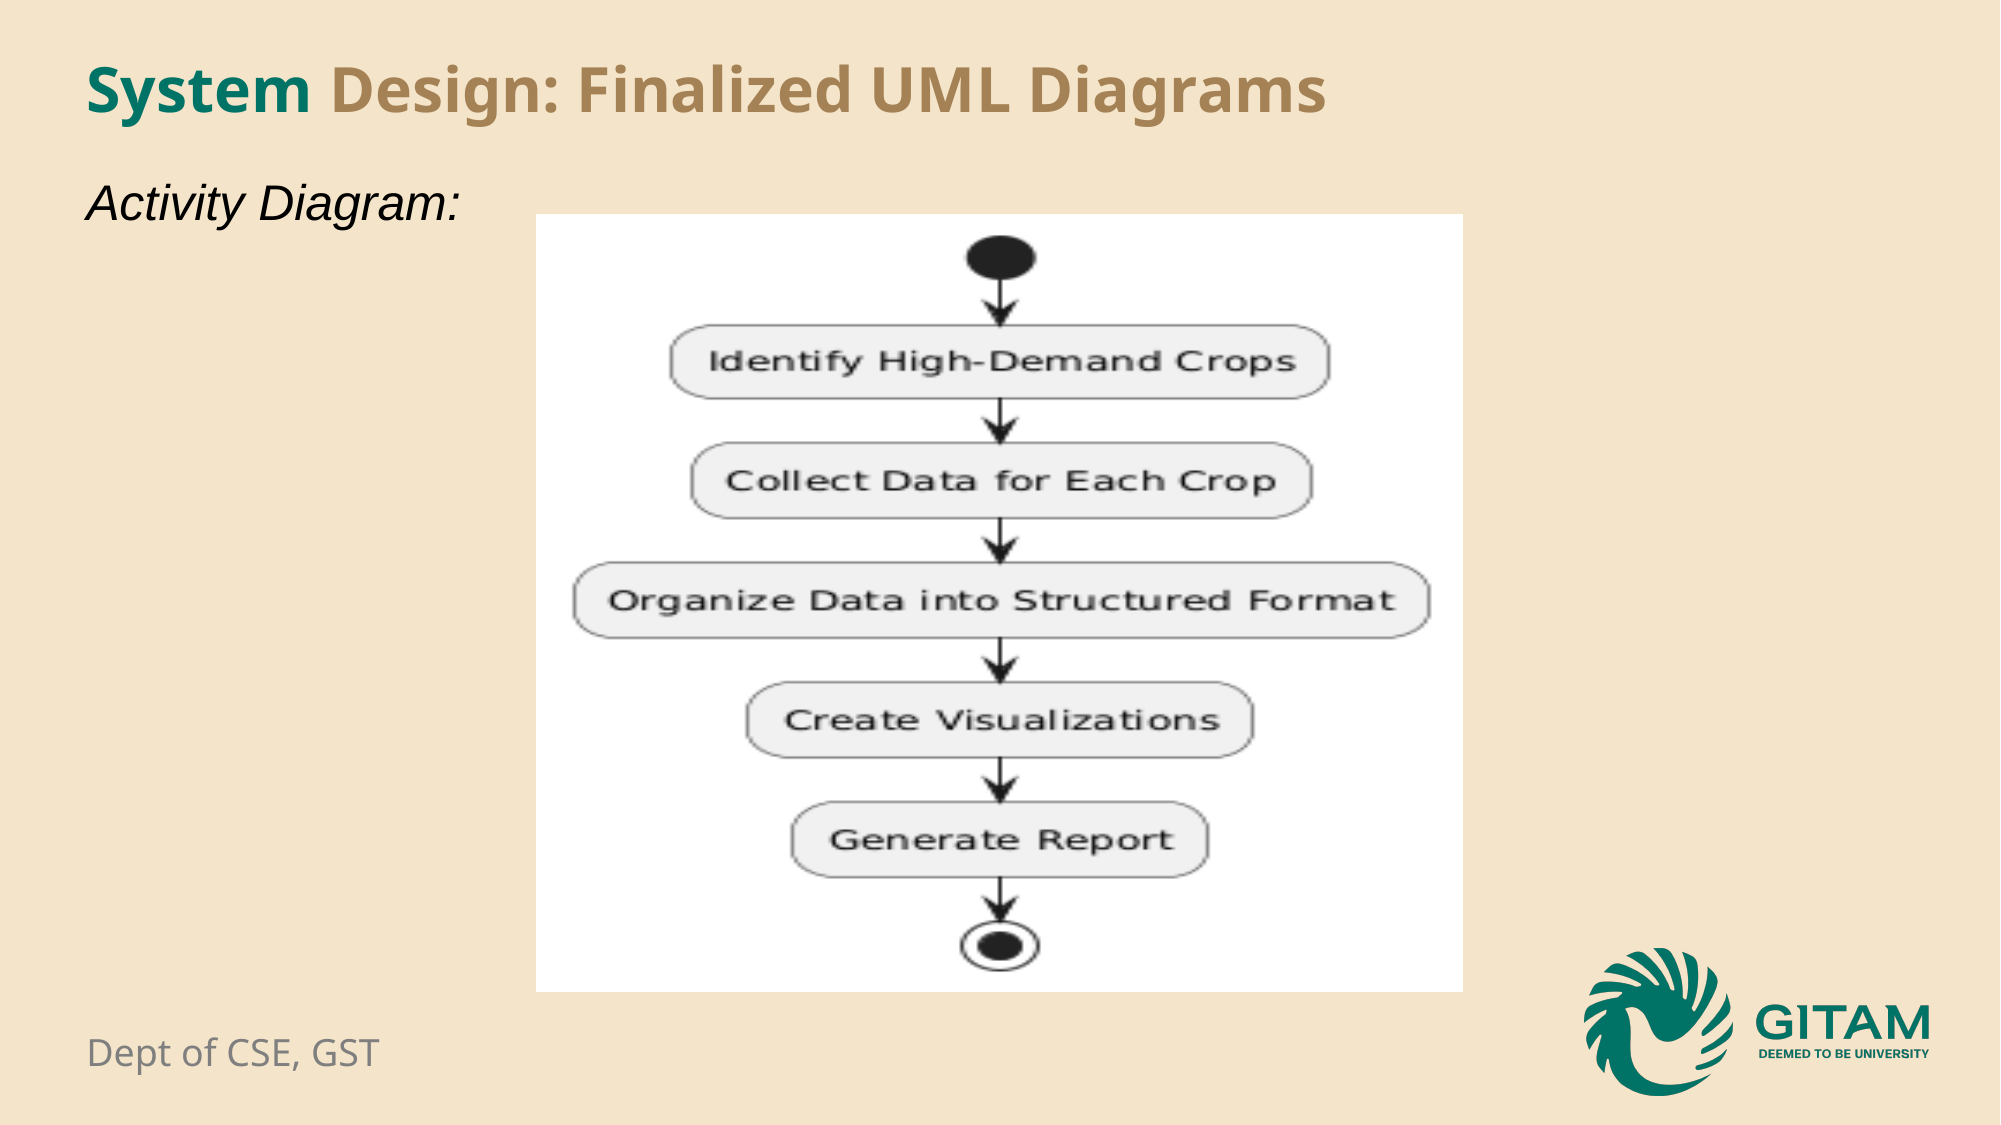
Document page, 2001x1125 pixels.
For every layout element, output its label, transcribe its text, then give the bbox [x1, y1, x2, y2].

text_box Activity Diagram: [71, 133, 1955, 389]
text_box Dept of CSE, GST [71, 1021, 857, 1082]
picture [536, 213, 1464, 992]
text_box System Design: Finalized UML Diagrams [71, 42, 1385, 133]
picture [1584, 947, 1929, 1096]
